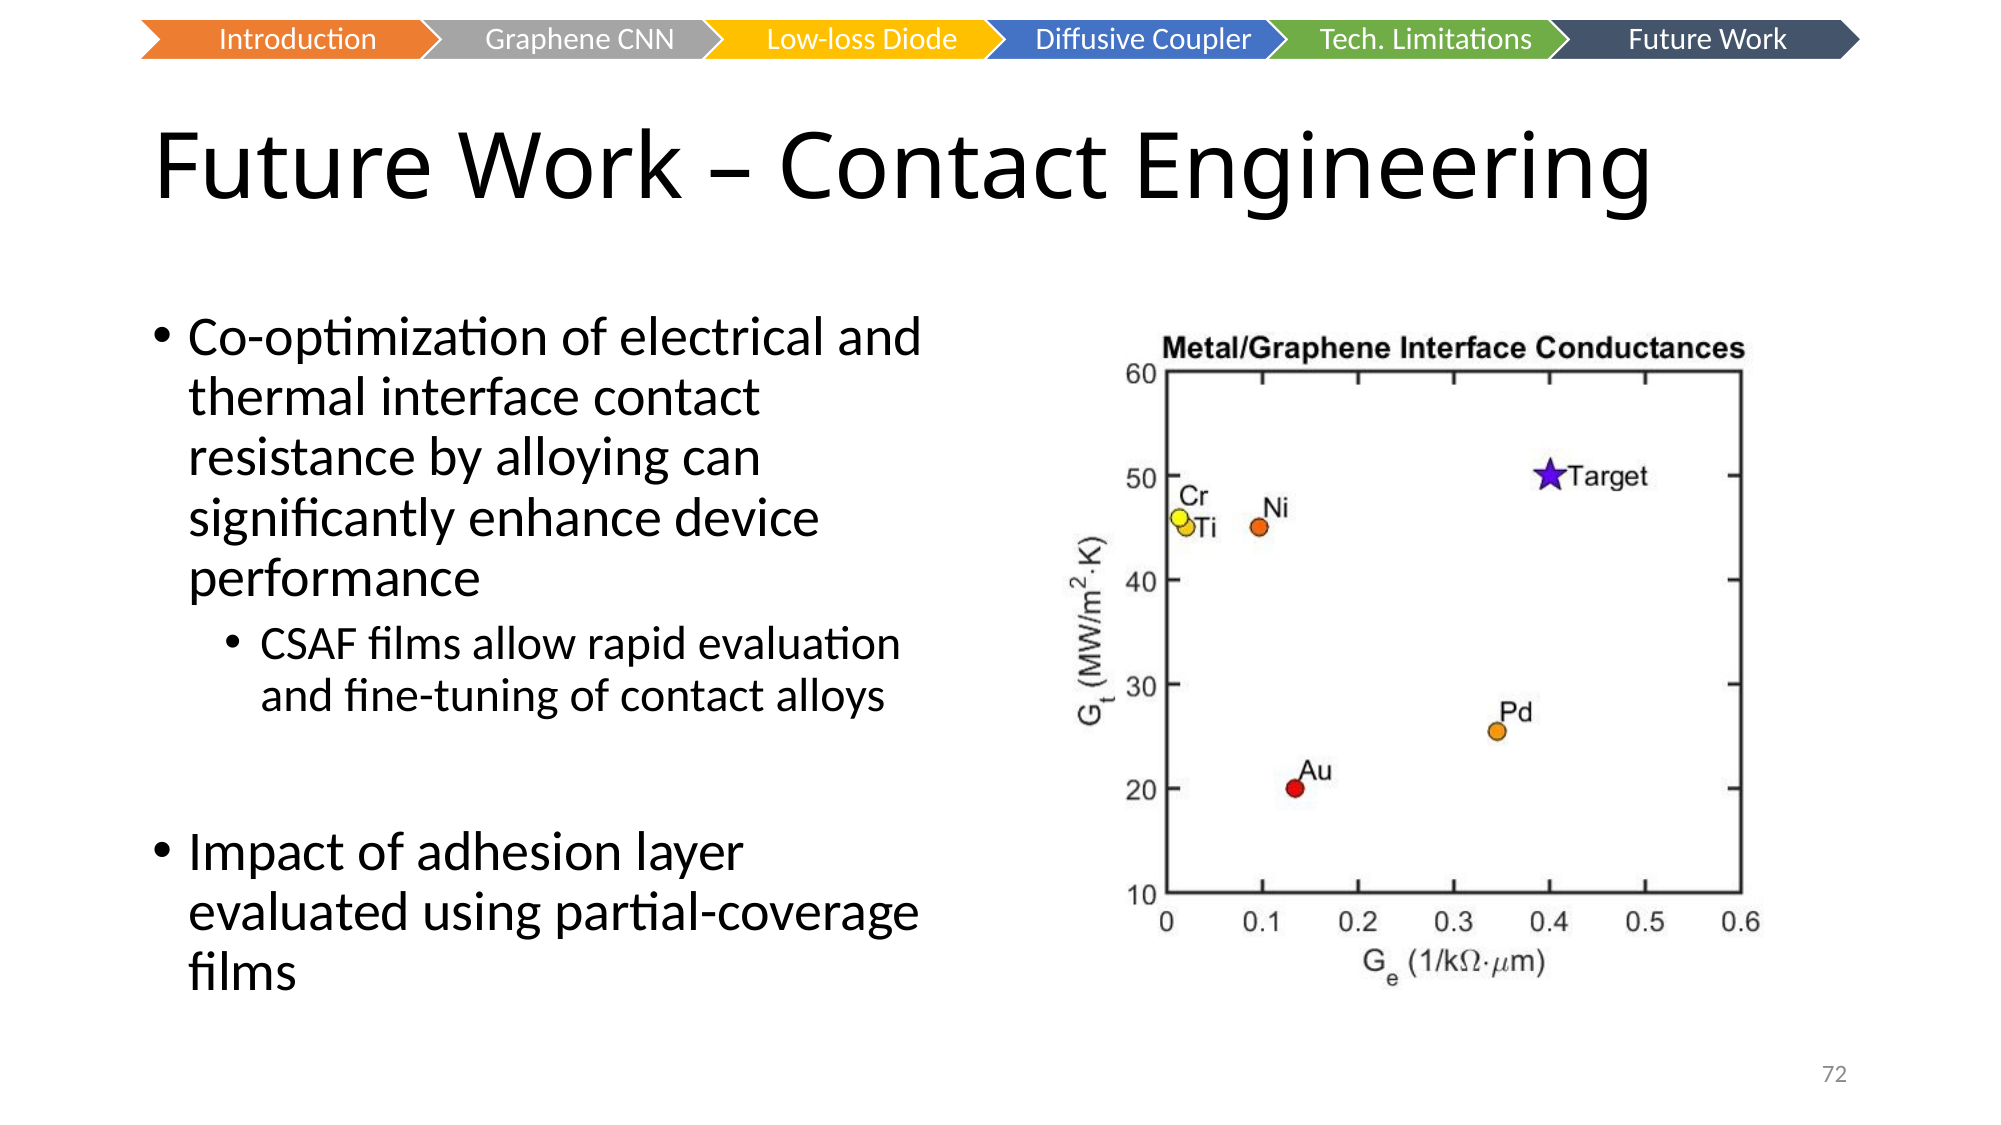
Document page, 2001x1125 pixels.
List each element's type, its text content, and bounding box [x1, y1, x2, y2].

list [1062, 321, 1813, 991]
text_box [137, 18, 1863, 60]
title Future Work – Contact Engineering [137, 60, 1863, 278]
list Co-optimization of electrical and thermal interface contact resistance by alloying can significantly enhance device performance CSAF films allow rapid evaluation and fine-tuning of contact alloys Impact of adhesion layer evaluated using partial-coverage films [137, 299, 988, 1014]
slide_number 72 [1412, 1042, 1863, 1103]
